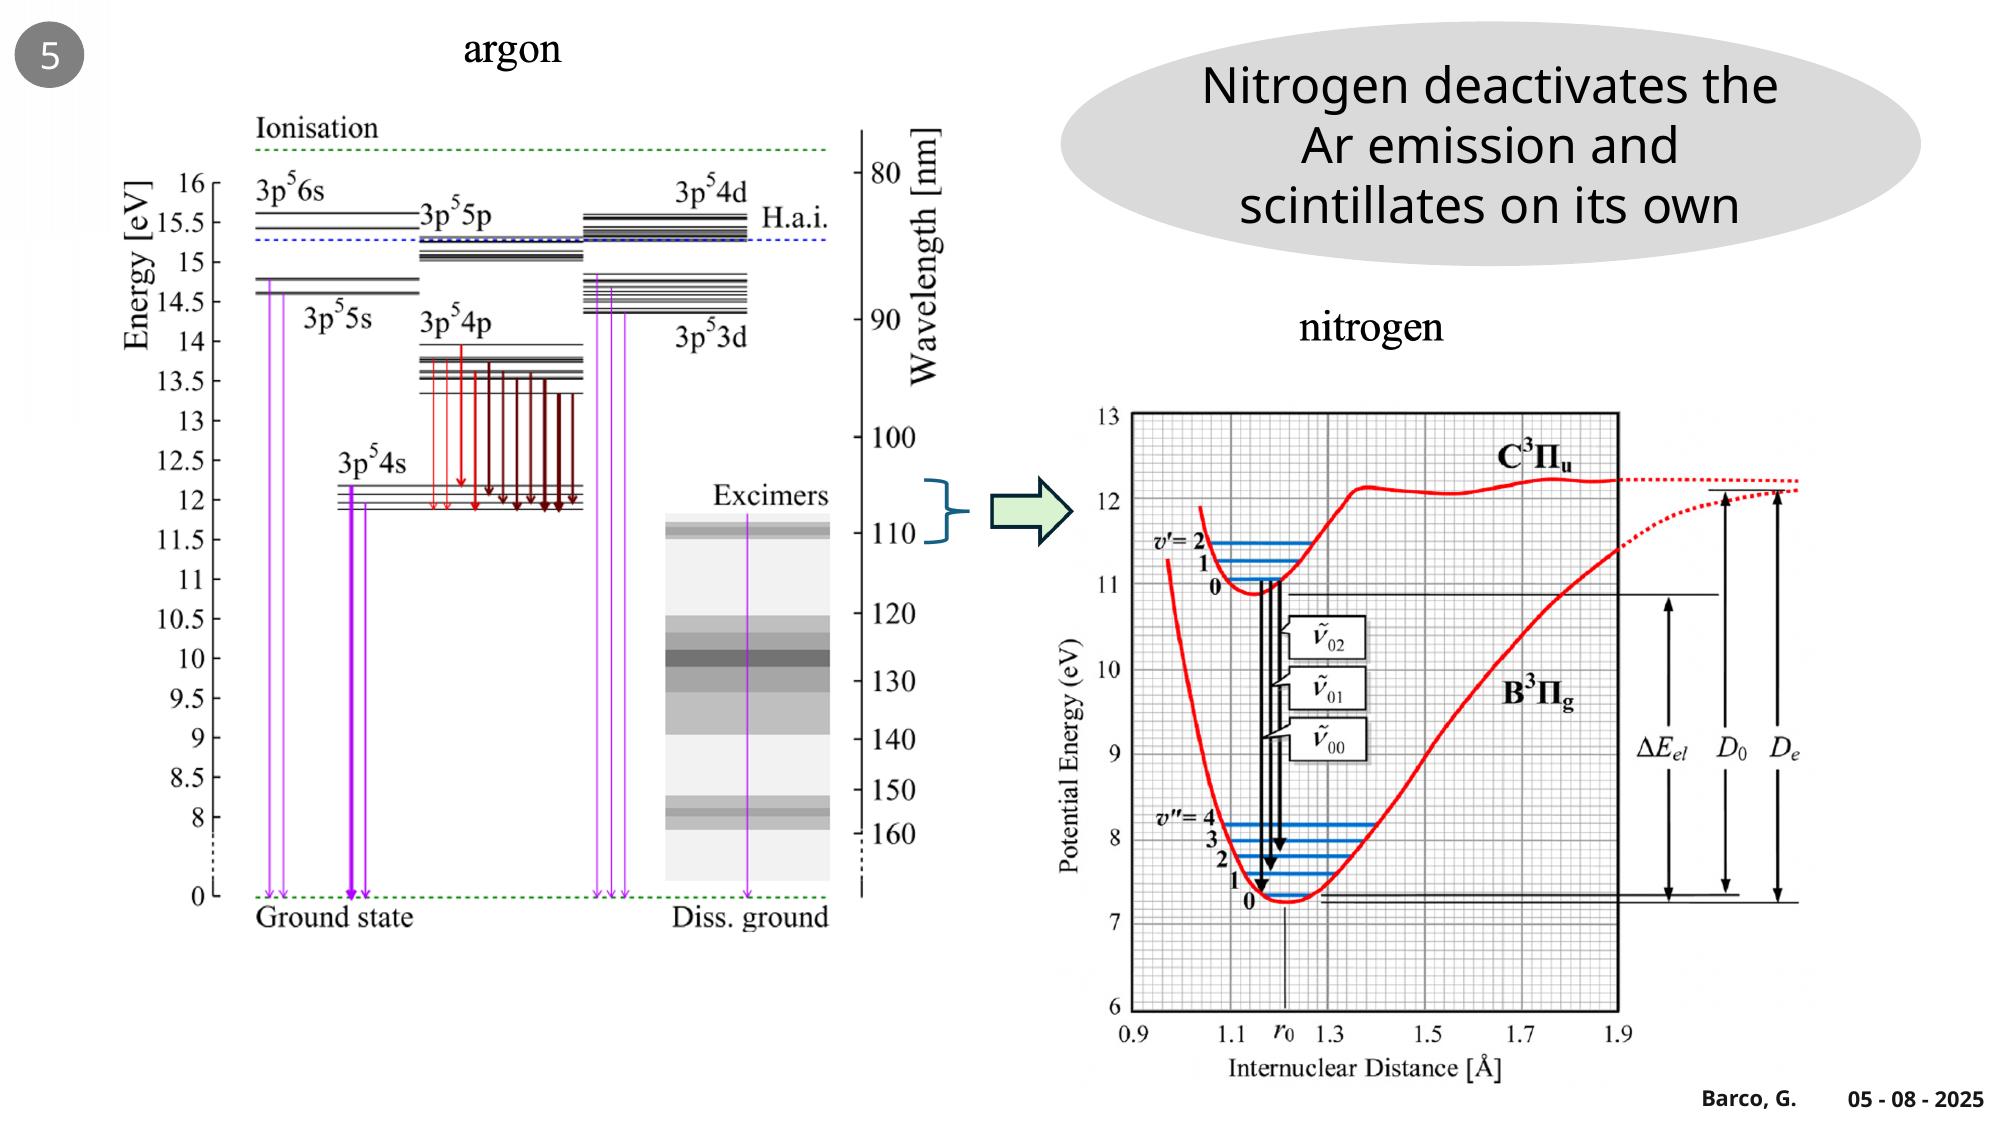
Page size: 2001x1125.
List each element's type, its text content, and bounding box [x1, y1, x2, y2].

text_box 05 - 08 - 2025 [1837, 1068, 2000, 1125]
picture [0, 0, 2000, 1125]
